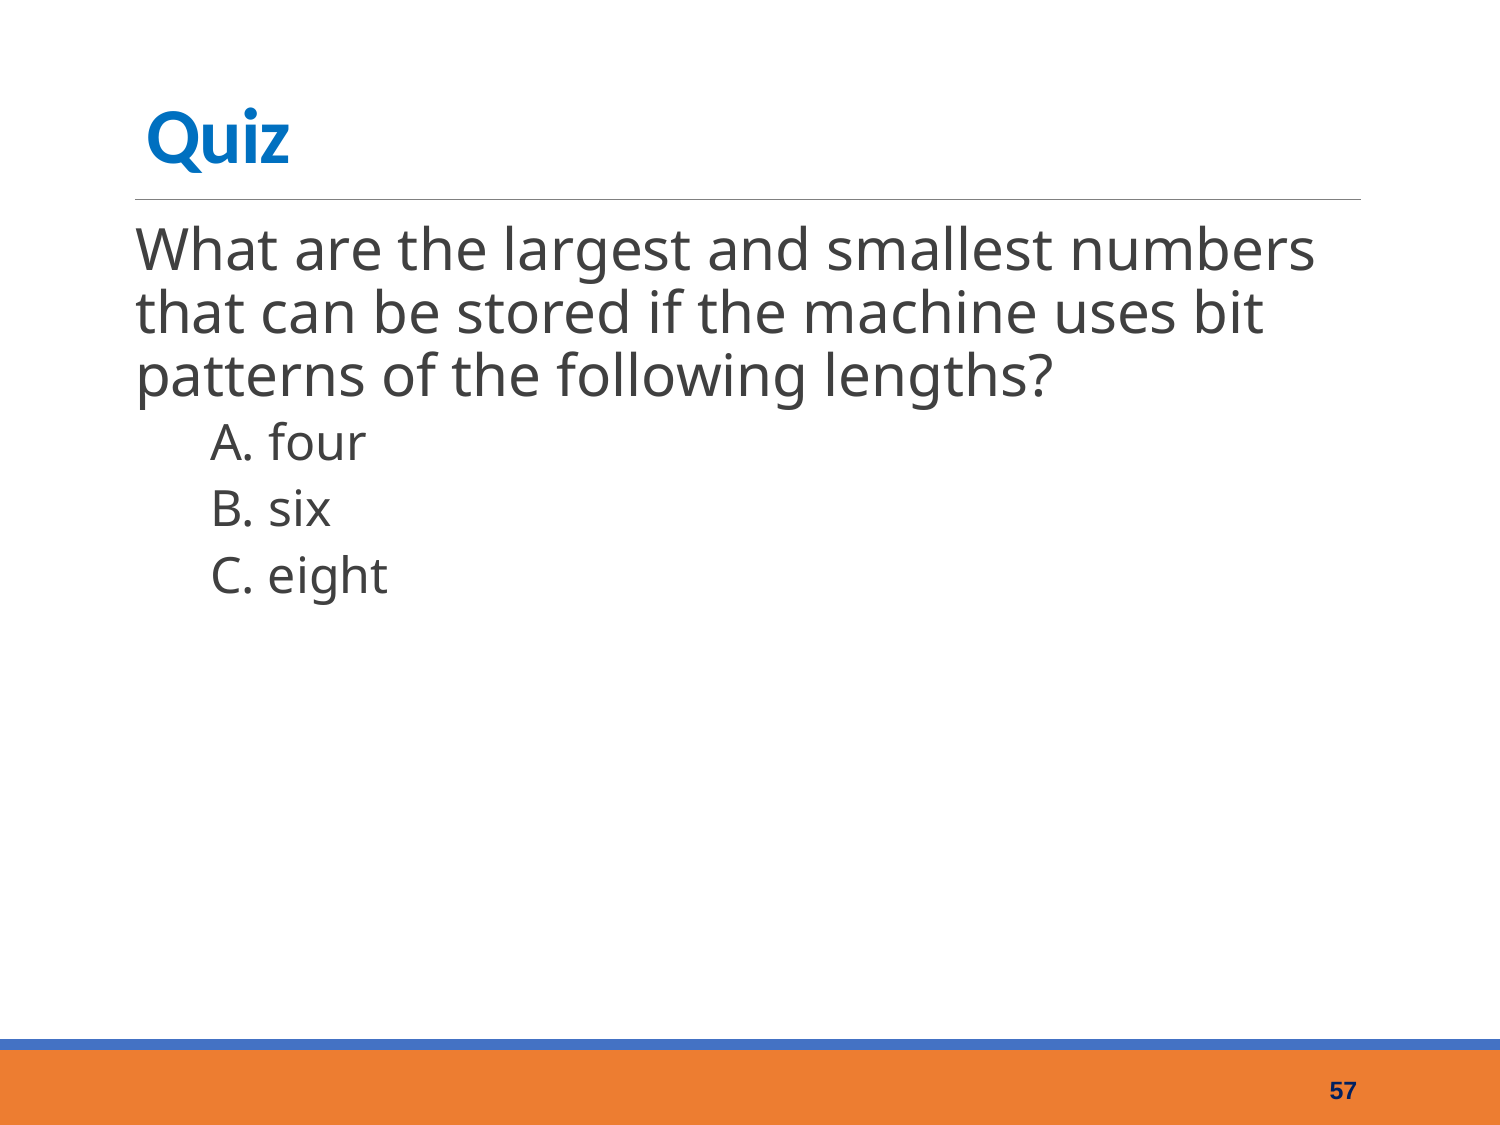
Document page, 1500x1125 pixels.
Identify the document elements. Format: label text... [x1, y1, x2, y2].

title Quiz [131, 50, 1369, 188]
slide_number 57 [1257, 1059, 1373, 1120]
list What are the largest and smallest numbers that can be stored if the machine uses bit patterns of the following lengths? A. four B. six C. eight [135, 212, 1373, 1013]
